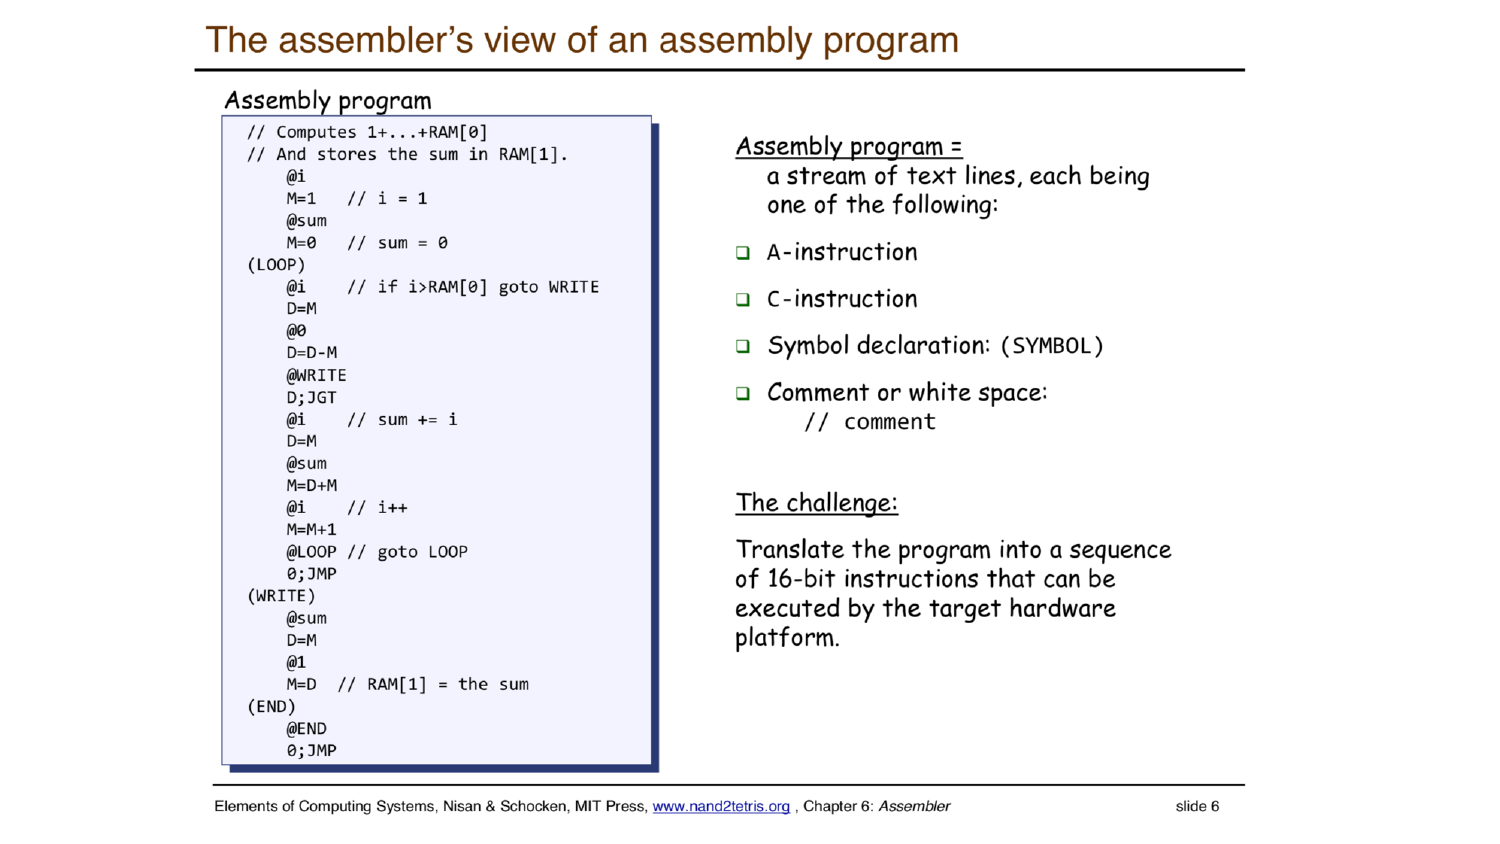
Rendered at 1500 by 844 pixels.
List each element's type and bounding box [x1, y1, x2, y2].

picture [158, 0, 1342, 844]
